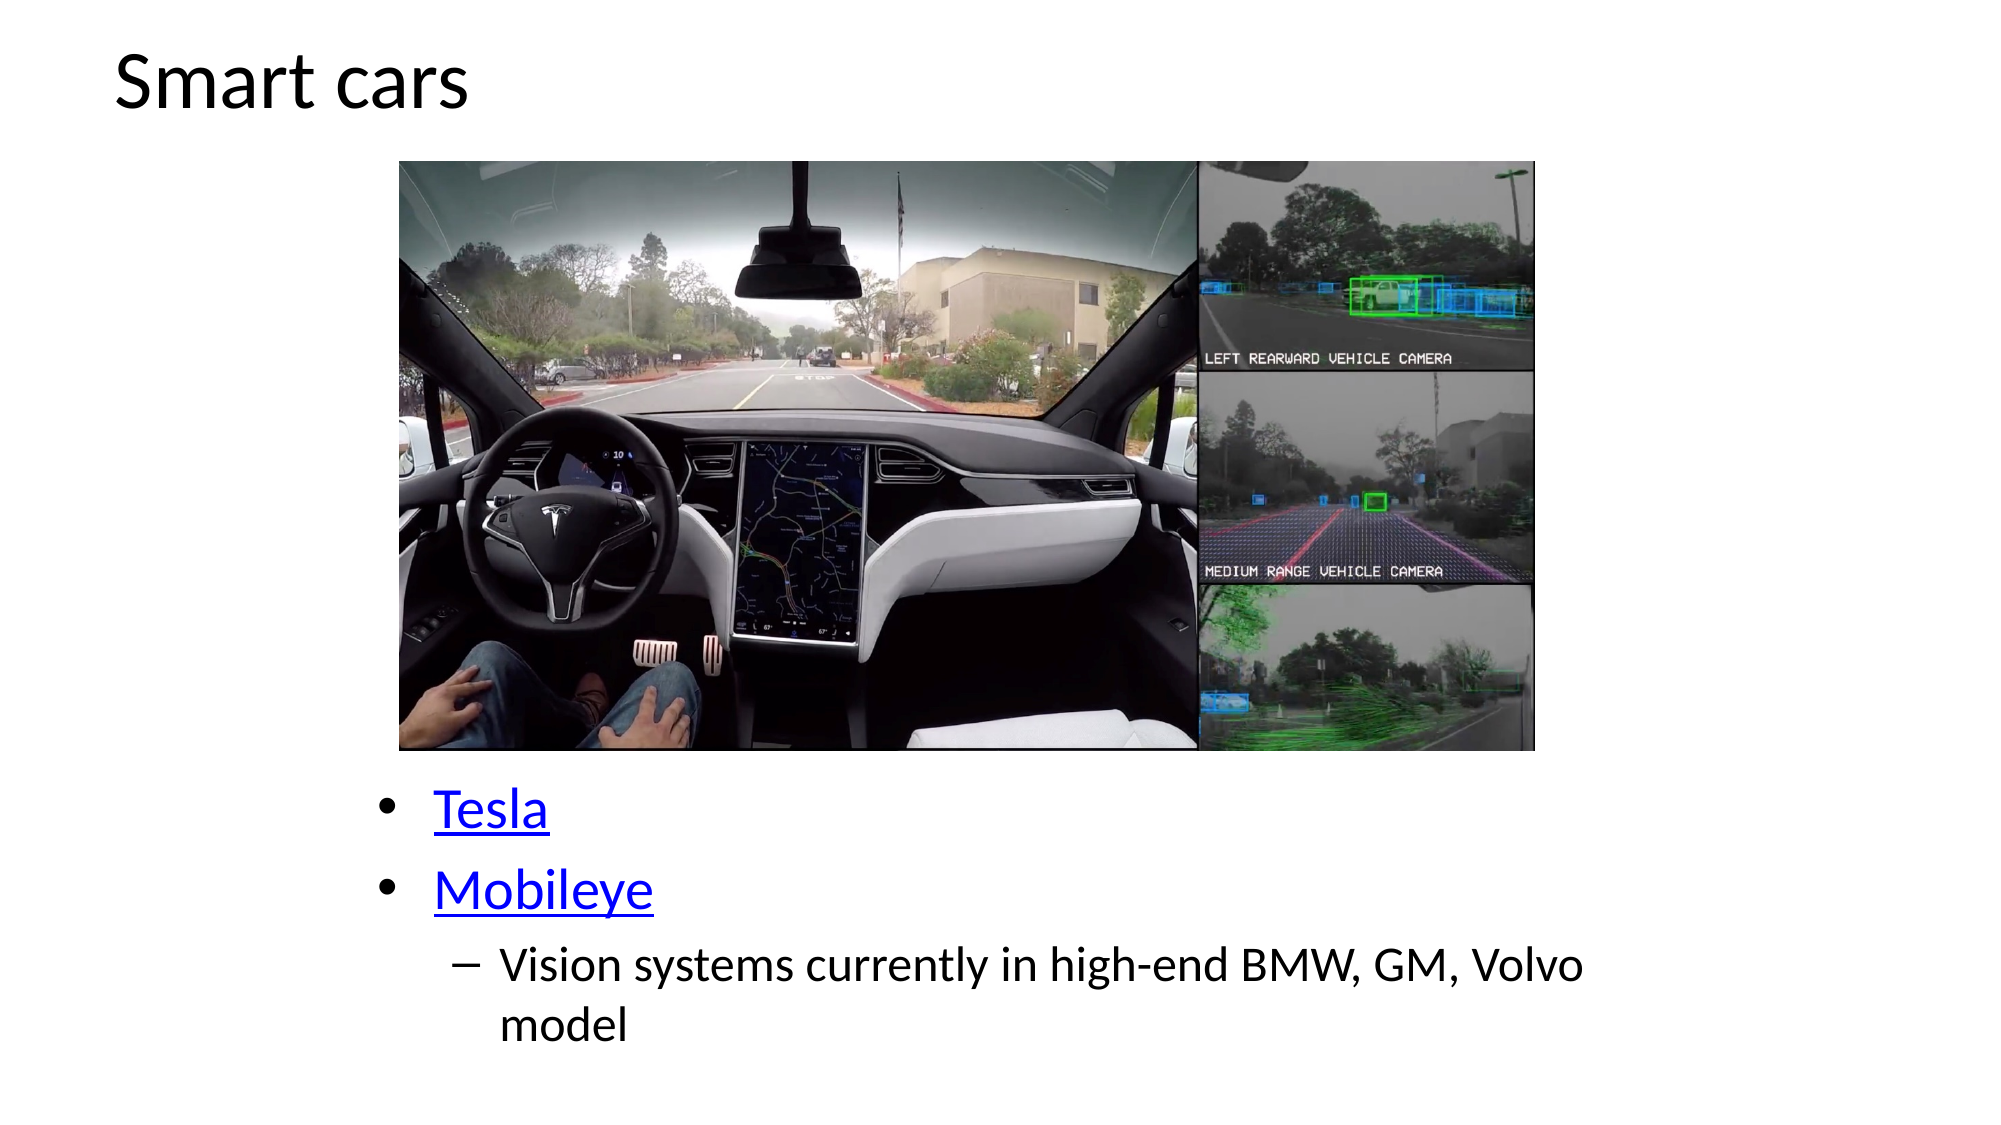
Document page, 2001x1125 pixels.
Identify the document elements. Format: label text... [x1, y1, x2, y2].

picture [399, 161, 1535, 752]
list Tesla Mobileye Vision systems currently in high-end BMW, GM, Volvo model [362, 762, 1688, 1125]
title Smart cars [99, 0, 1900, 150]
